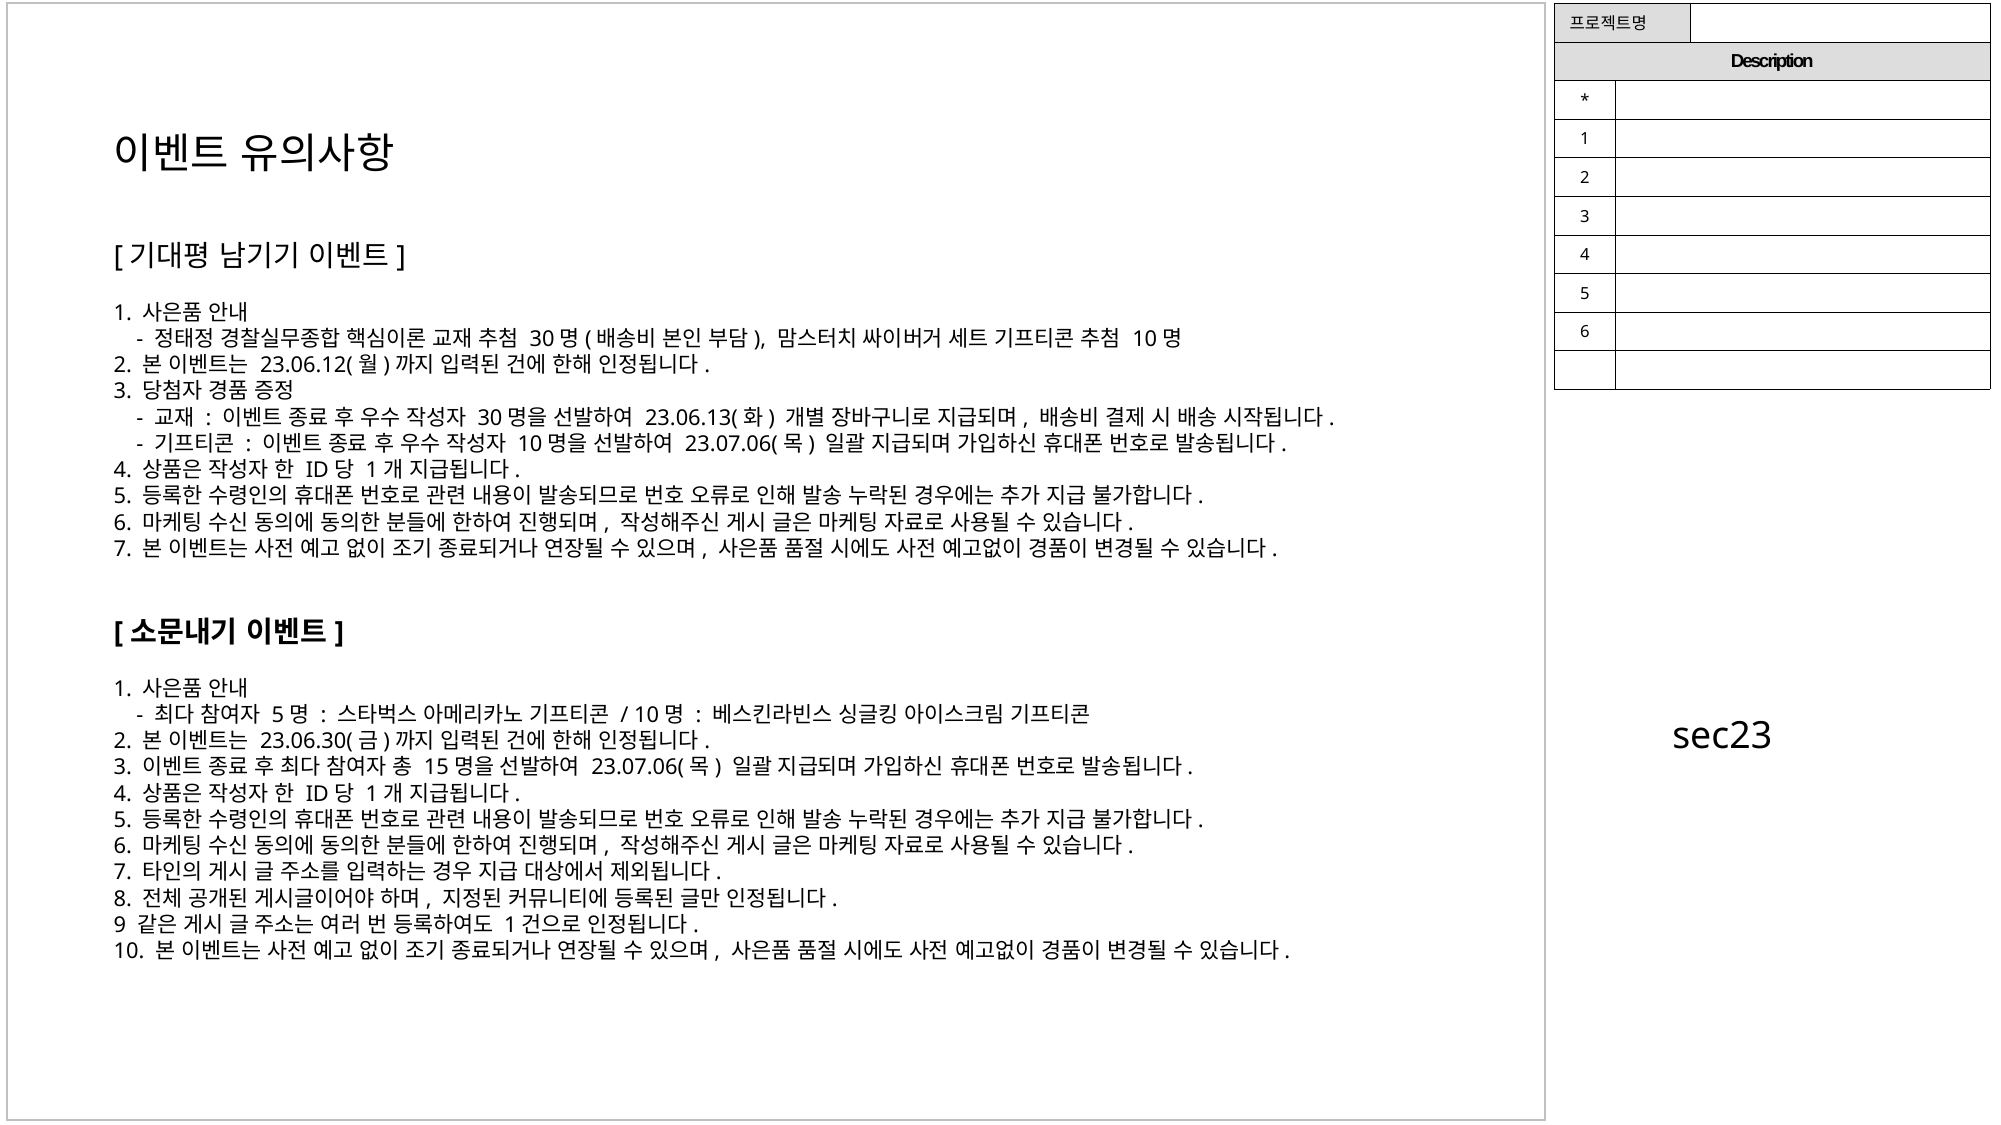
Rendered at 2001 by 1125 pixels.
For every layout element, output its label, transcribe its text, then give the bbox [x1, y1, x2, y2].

table_cell 3 [1555, 197, 1615, 235]
table_header [1691, 4, 1990, 42]
table_cell Description [1555, 43, 1990, 80]
text_box 이벤트 유의사항 [기대평 남기기 이벤트] 1. 사은품 안내 - 정태정 경찰실무종합 핵심이론 교재 추첨 30명(배송비 본인 부담), 맘스터치 싸이버거 세트 기프티콘 추첨 10명 2. 본 이벤트는 23.06.12(월)까지 입력된 건에 한해 인정됩니다. 3. 당첨자 경품 증정 - 교재 : 이벤트 종료 후 우수 작성자 30명을 선발하여 23.06.13(화) 개별 장바구니로 지급되며, 배송비 결제 시 배송 시작됩니다. - 기프티콘 : 이벤트 종료 후 우수 작성자 10명을 선발하여 23.07.06(목) 일괄 지급되며 가입하신 휴대폰 번호로 발송됩니다. 4. 상품은 작성자 한 ID당 1개 지급됩니다. 5. 등록한 수령인의 휴대폰 번호로 관련 내용이 발송되므로 번호 오류로 인해 발송 누락된 경우에는 추가 지급 불가합니다. 6. 마케팅 수신 동의에 동의한 분들에 한하여 진행되며, 작성해주신 게시 글은 마케팅 자료로 사용될 수 있습니다. 7. 본 이벤트는 사전 예고 없이 조기 종료되거나 연장될 수 있으며, 사은품 품절 시에도 사전 예고없이 경품이 변경될 수 있습니다. [소문내기 이벤트] 1. 사은품 안내 - 최다 참여자 5명 : 스타벅스 아메리카노 기프티콘 / 10명 : 베스킨라빈스 싱글킹 아이스크림 기프티콘 2. 본 이벤트는 23.06.30(금)까지 입력된 건에 한해 인정됩니다. 3. 이벤트 종료 후 최다 참여자 총 15명을 선발하여 23.07.06(목) 일괄 지급되며 가입하신 휴대폰 번호로 발송됩니다. 4. 상품은 작성자 한 ID당 1개 지급됩니다. 5. 등록한 수령인의 휴대폰 번호로 관련 내용이 발송되므로 번호 오류로 인해 발송 누락된 경우에는 추가 지급 불가합니다. 6. 마케팅 수신 동의에 동의한 분들에 한하여 진행되며, 작성해주신 게시 글은 마케팅 자료로 사용될 수 있습니다. 7. 타인의 게시 글 주소를 입력하는 경우 지급 대상에서 제외됩니다. 8. 전체 공개된 게시글이어야 하며, 지정된 커뮤니티에 등록된 글만 인정됩니다. 9 같은 게시 글 주소는 여러 번 등록하여도 1건으로 인정됩니다. 10. 본 이벤트는 사전 예고 없이 조기 종료되거나 연장될 수 있으며, 사은품 품절 시에도 사전 예고없이 경품이 변경될 수 있습니다. [98, 119, 1488, 997]
table_cell [1616, 274, 1990, 312]
table_cell [1616, 351, 1990, 389]
table_cell [1616, 120, 1990, 157]
table_cell [1616, 313, 1990, 350]
table_cell 2 [1555, 158, 1615, 196]
table_cell 4 [1555, 236, 1615, 273]
table_cell [1616, 81, 1990, 119]
table_cell [1616, 236, 1990, 273]
table_cell [1616, 197, 1990, 235]
table_cell 6 [1555, 313, 1615, 350]
table_cell 5 [1555, 274, 1615, 312]
table_cell * [1555, 81, 1615, 119]
table_cell [1616, 158, 1990, 196]
table_cell [1555, 351, 1615, 389]
table_cell 1 [1555, 120, 1615, 157]
table_header 프로젝트명 [1555, 4, 1690, 42]
text_box sec23 [1657, 703, 1788, 764]
